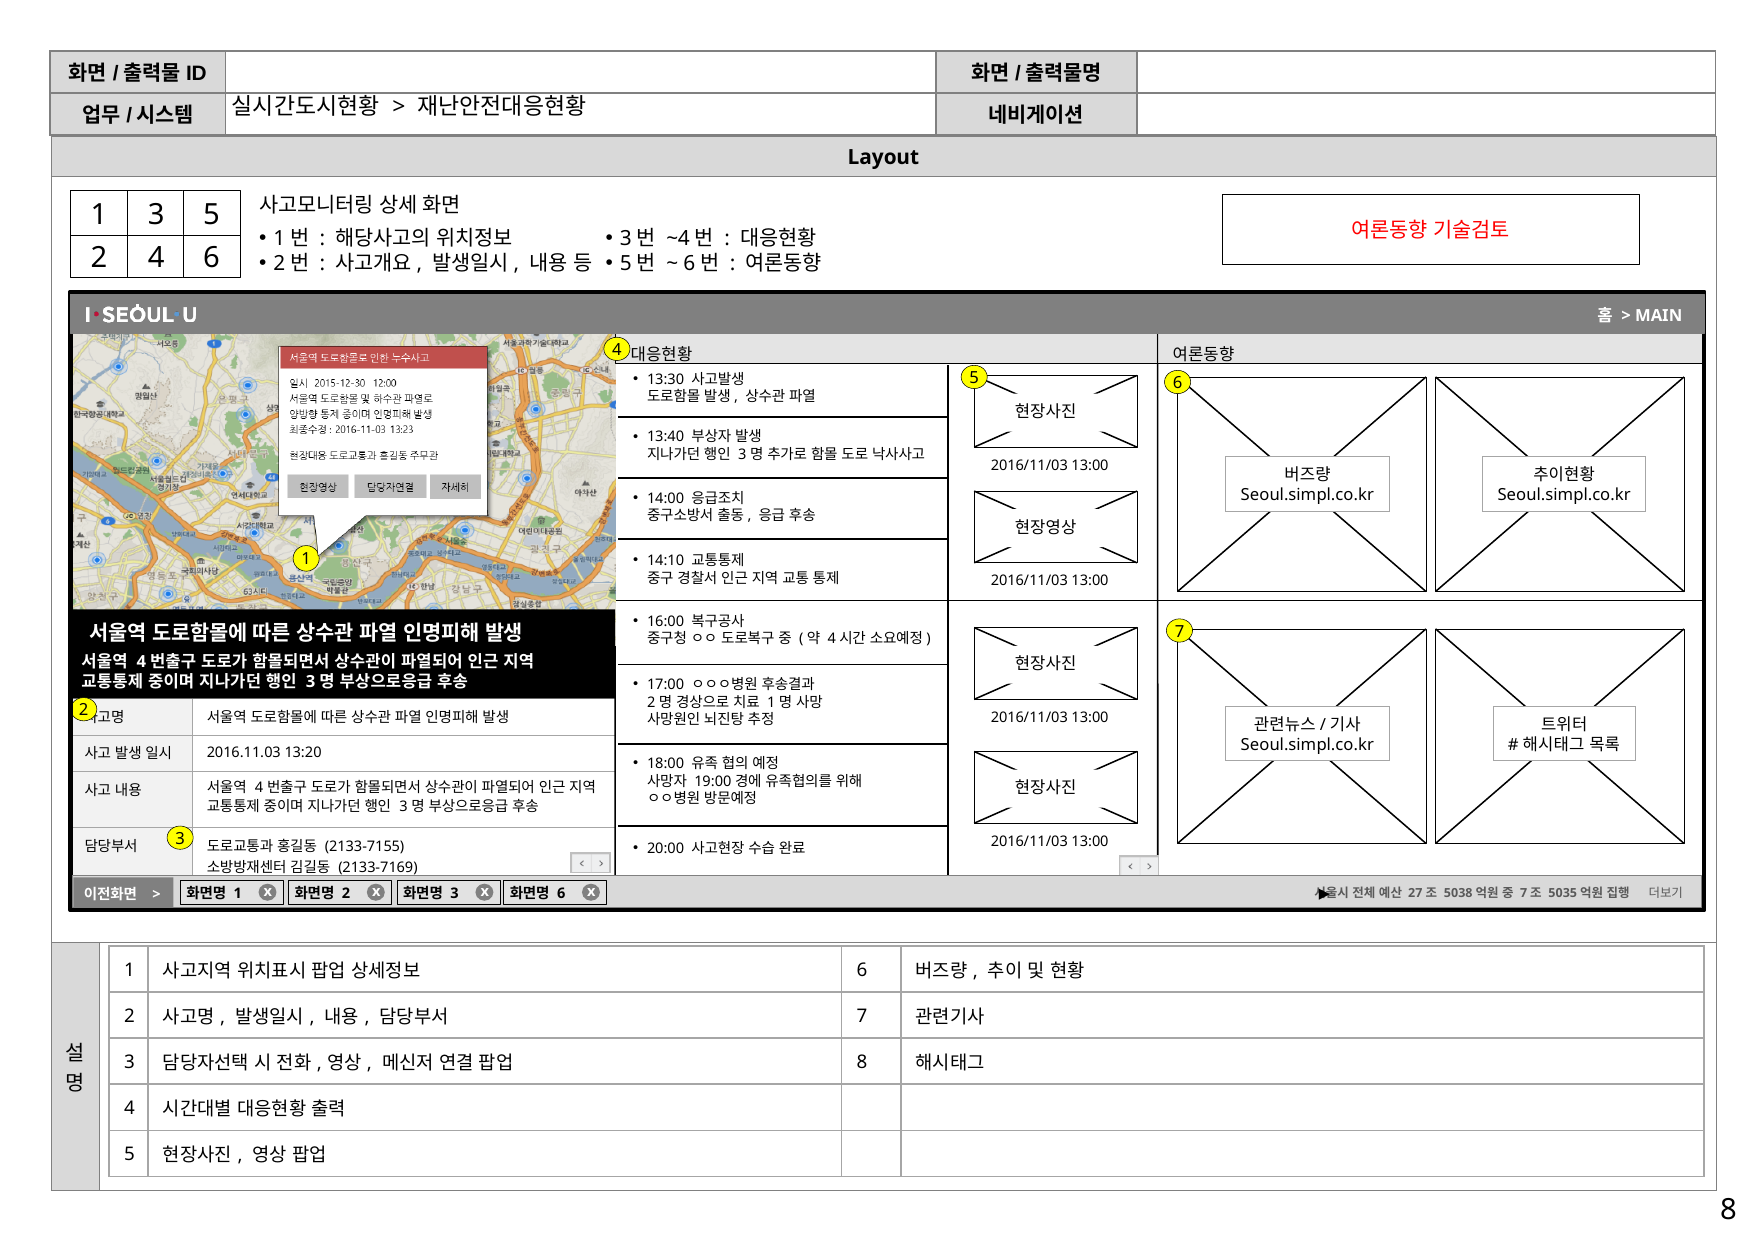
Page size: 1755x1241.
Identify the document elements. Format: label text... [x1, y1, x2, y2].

text_box 여론동향 기술검토 [1221, 192, 1641, 267]
table_header 버즈량, 추이 및 현황 [902, 947, 1703, 991]
text_box 1 [68, 188, 126, 233]
table_cell 8 [842, 1039, 900, 1083]
table_cell 시간대별 대응현황 출력 [149, 1085, 841, 1130]
table_cell 5 [110, 1131, 147, 1176]
table_cell 3 [110, 1039, 147, 1083]
table_cell 사고명, 발생일시, 내용, 담당부서 [149, 993, 841, 1037]
text_box 6 [181, 233, 242, 280]
table_cell 7 [842, 993, 900, 1037]
table_cell 관련기사 [902, 993, 1703, 1037]
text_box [1177, 628, 1685, 844]
text_box 실시간도시현황 > 재난안전대응현황 [216, 84, 602, 127]
table_cell 4 [110, 1085, 147, 1130]
text_box 3번 ~4번 : 대응현황 5번 ~ 6번 : 여론동향 [590, 217, 1340, 282]
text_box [68, 291, 1705, 911]
text_box 4 [126, 233, 181, 280]
table_cell [902, 1085, 1703, 1130]
text_box 1번 : 해당사고의 위치정보 2번 : 사고개요, 발생일시, 내용 등 [244, 217, 590, 282]
text_box 5 [181, 188, 242, 233]
table_header 1 [110, 947, 147, 991]
table_cell [842, 1131, 900, 1176]
table_cell 담당자선택 시 전화,영상, 메신저 연결 팝업 [149, 1039, 841, 1083]
table_cell [902, 1131, 1703, 1176]
table_header 6 [842, 947, 900, 991]
table_cell 현장사진, 영상 팝업 [149, 1131, 841, 1176]
table_header 사고지역 위치표시 팝업 상세정보 [149, 947, 841, 991]
text_box 3 [126, 188, 181, 233]
table_cell 해시태그 [902, 1039, 1703, 1083]
table_cell 2 [110, 993, 147, 1037]
text_box 사고모니터링 상세 화면 [244, 183, 1704, 224]
text_box 2 [68, 233, 126, 280]
table_cell [842, 1085, 900, 1130]
